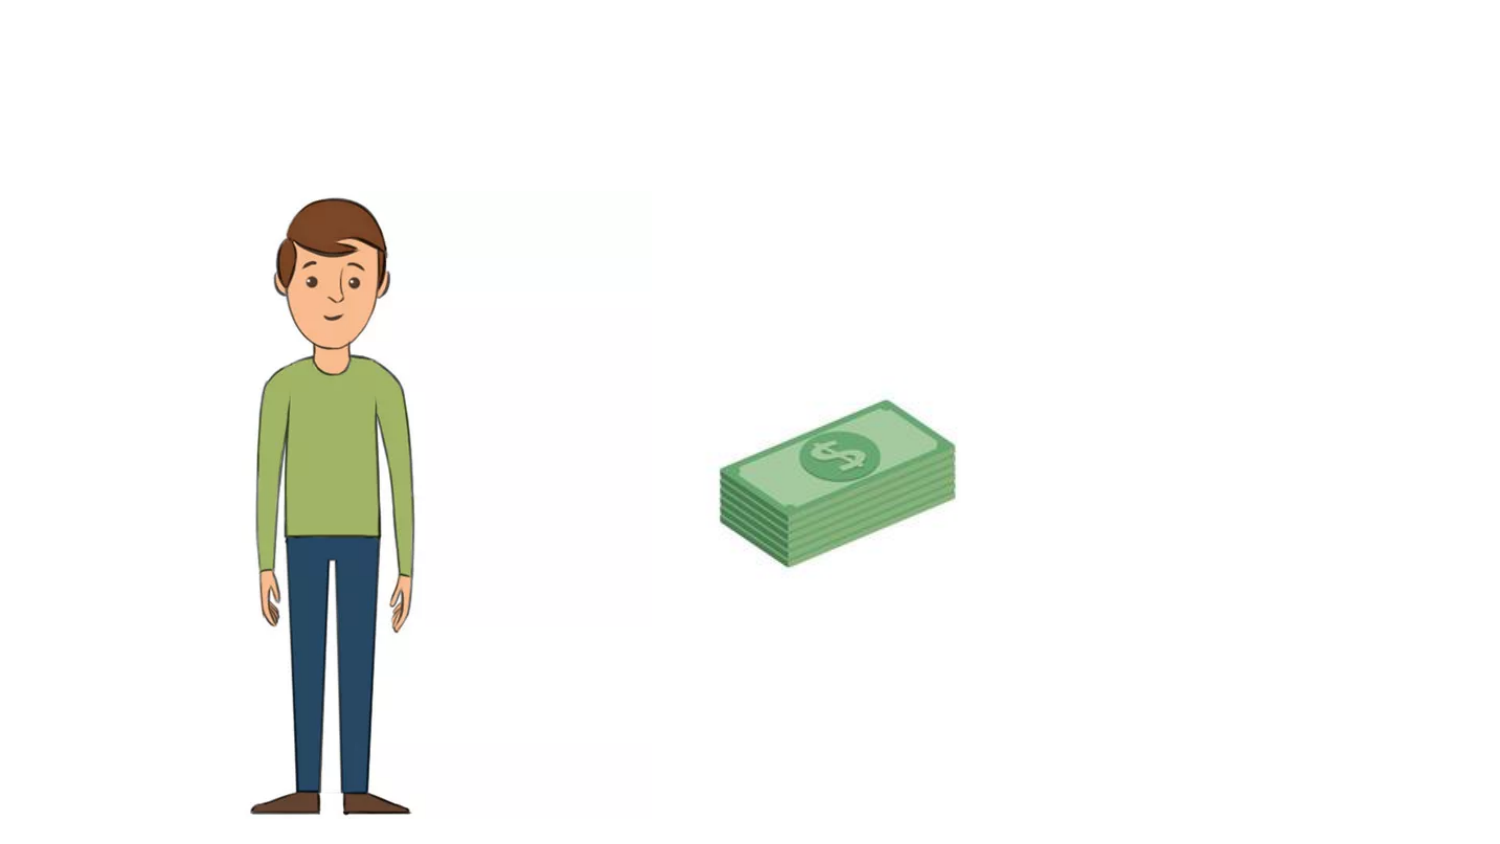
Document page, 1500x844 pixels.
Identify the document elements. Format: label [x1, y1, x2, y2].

picture [681, 327, 995, 641]
picture [24, 191, 652, 819]
